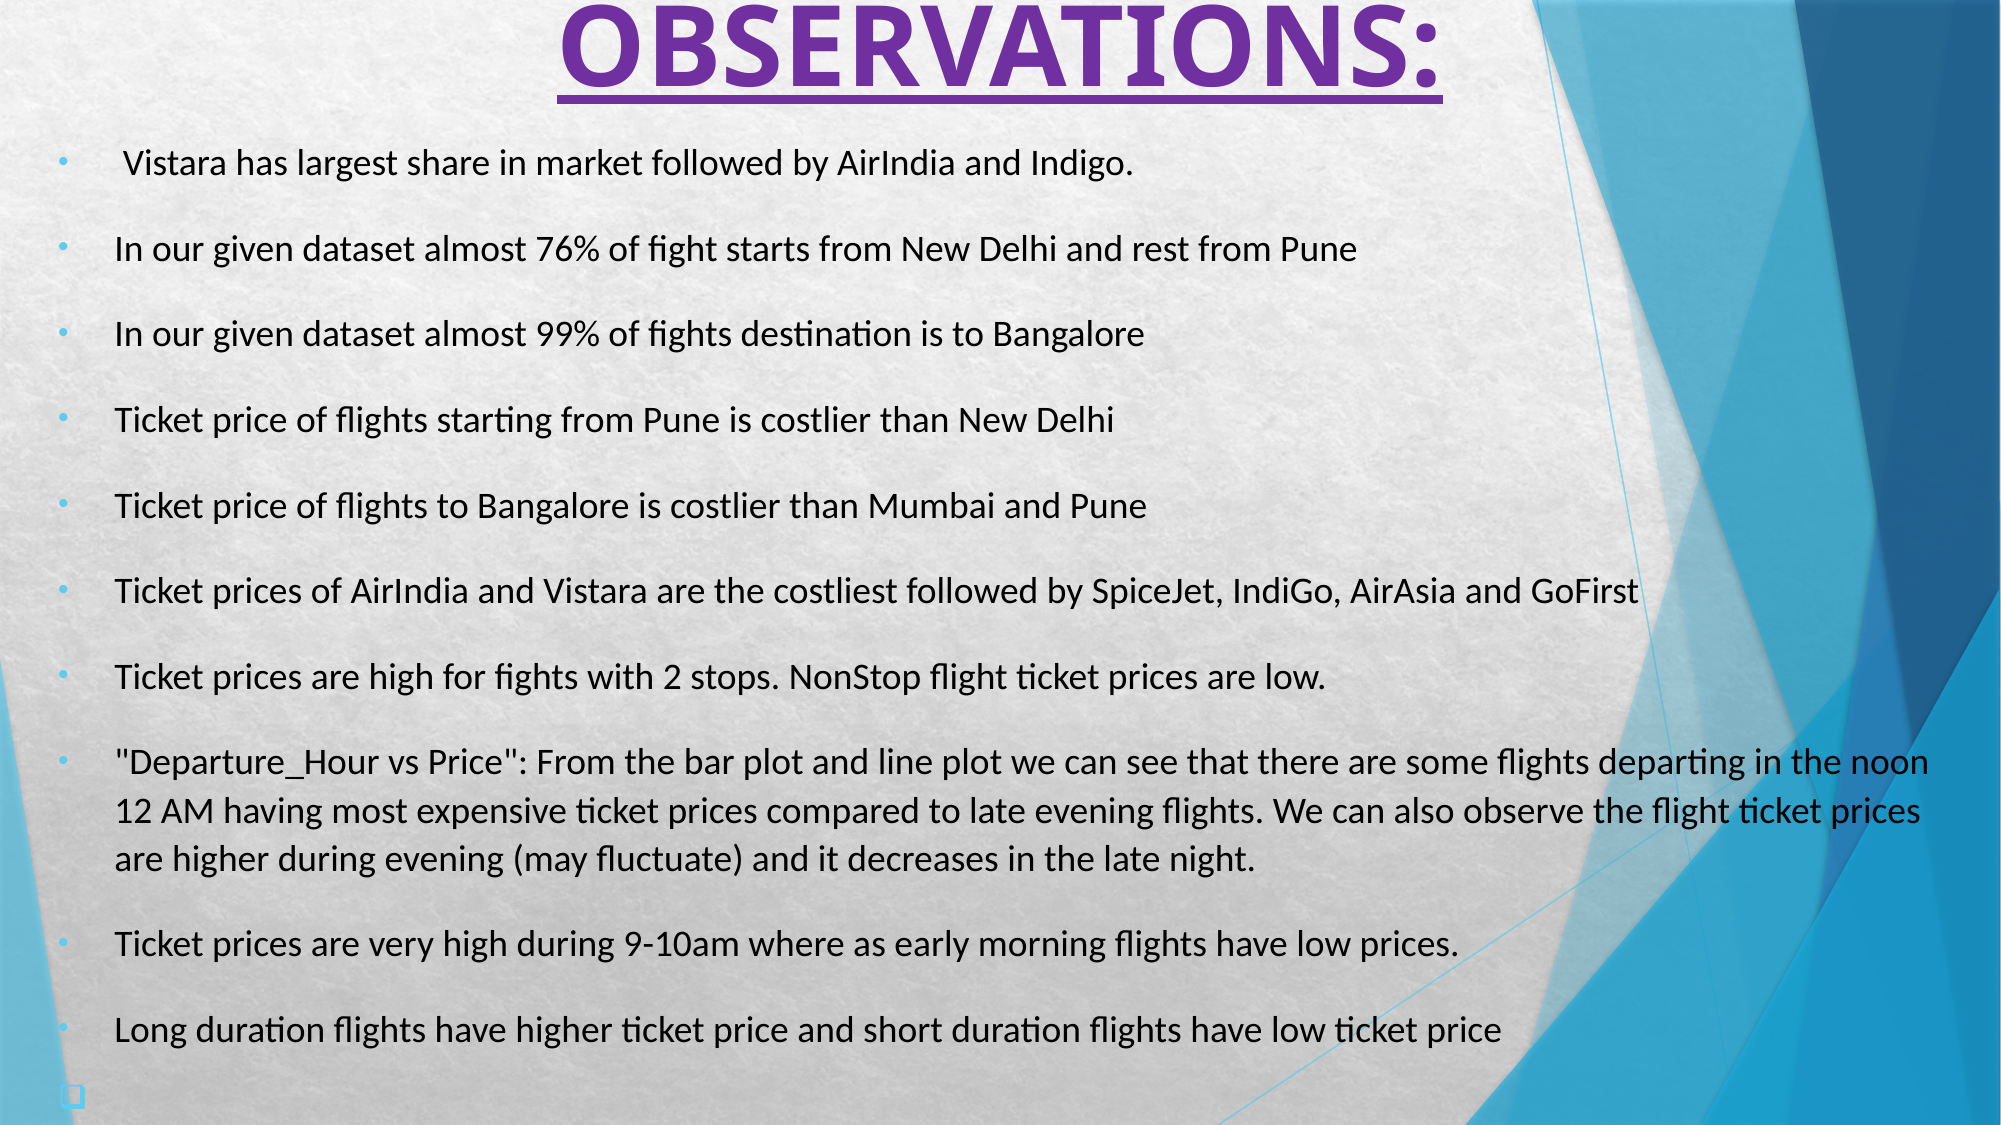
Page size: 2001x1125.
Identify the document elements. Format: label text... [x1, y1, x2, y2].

title OBSERVATIONS: [212, 0, 1788, 81]
list Vistara has largest share in market followed by AirIndia and Indigo. In our given dataset almost 76% of fight starts from New Delhi and rest from Pune In our given dataset almost 99% of fights destination is to Bangalore Ticket price of flights starting from Pune is costlier than New Delhi Ticket price of flights to Bangalore is costlier than Mumbai and Pune Ticket prices of AirIndia and Vistara are the costliest followed by SpiceJet, IndiGo, AirAsia and GoFirst Ticket prices are high for fights with 2 stops. NonStop flight ticket prices are low. "Departure_Hour vs Price": From the bar plot and line plot we can see that there are some flights departing in the noon 12 AM having most expensive ticket prices compared to late evening flights. We can also observe the flight ticket prices are higher during evening (may fluctuate) and it decreases in the late night. Ticket prices are very high during 9-10am where as early morning flights have low prices. Long duration flights have higher ticket price and short duration flights have low ticket price [43, 127, 1957, 1063]
